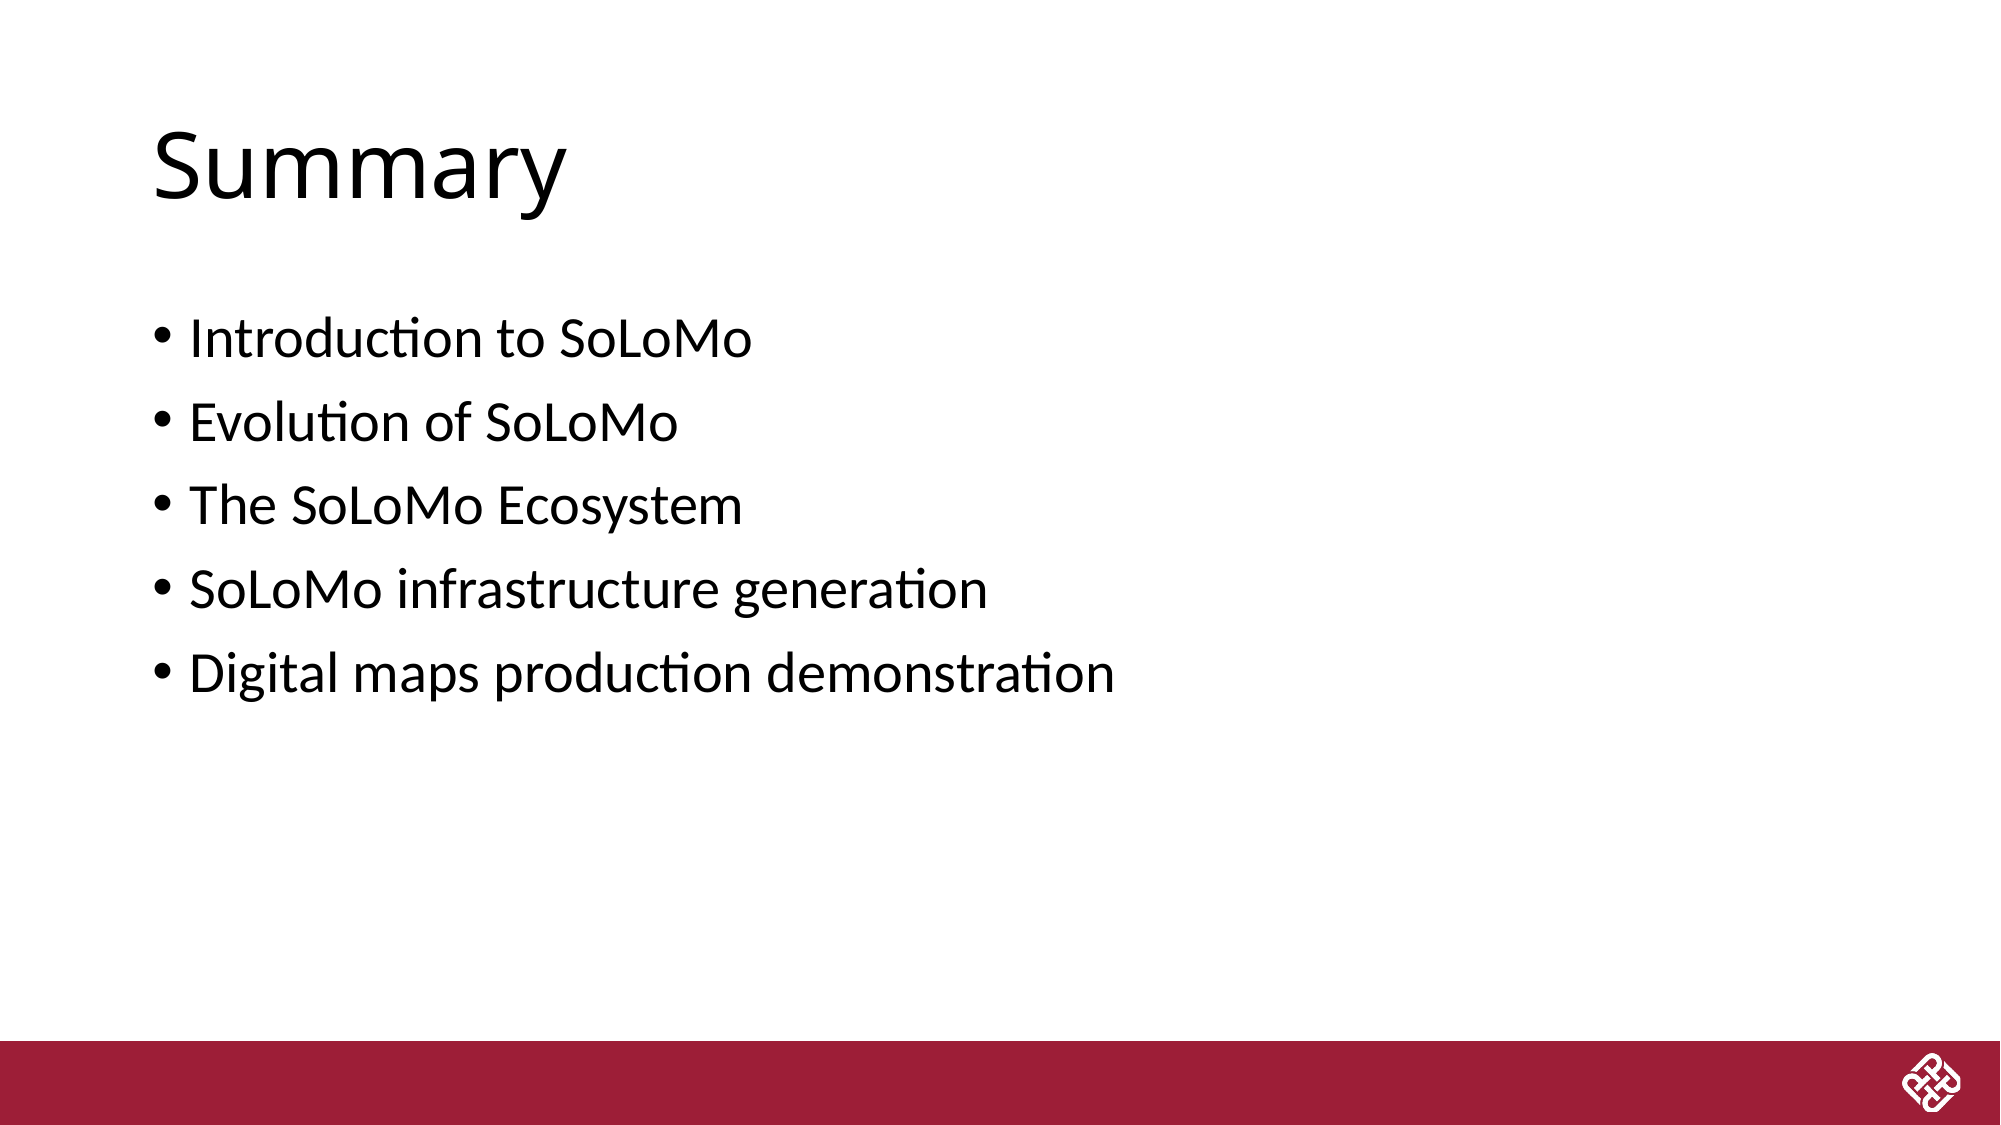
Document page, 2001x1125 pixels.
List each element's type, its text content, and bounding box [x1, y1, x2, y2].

title Summary [137, 59, 1863, 278]
list Introduction to SoLoMo Evolution of SoLoMo The SoLoMo Ecosystem SoLoMo infrastructure generation Digital maps production demonstration [137, 299, 1863, 1014]
picture [0, 1041, 2000, 1125]
